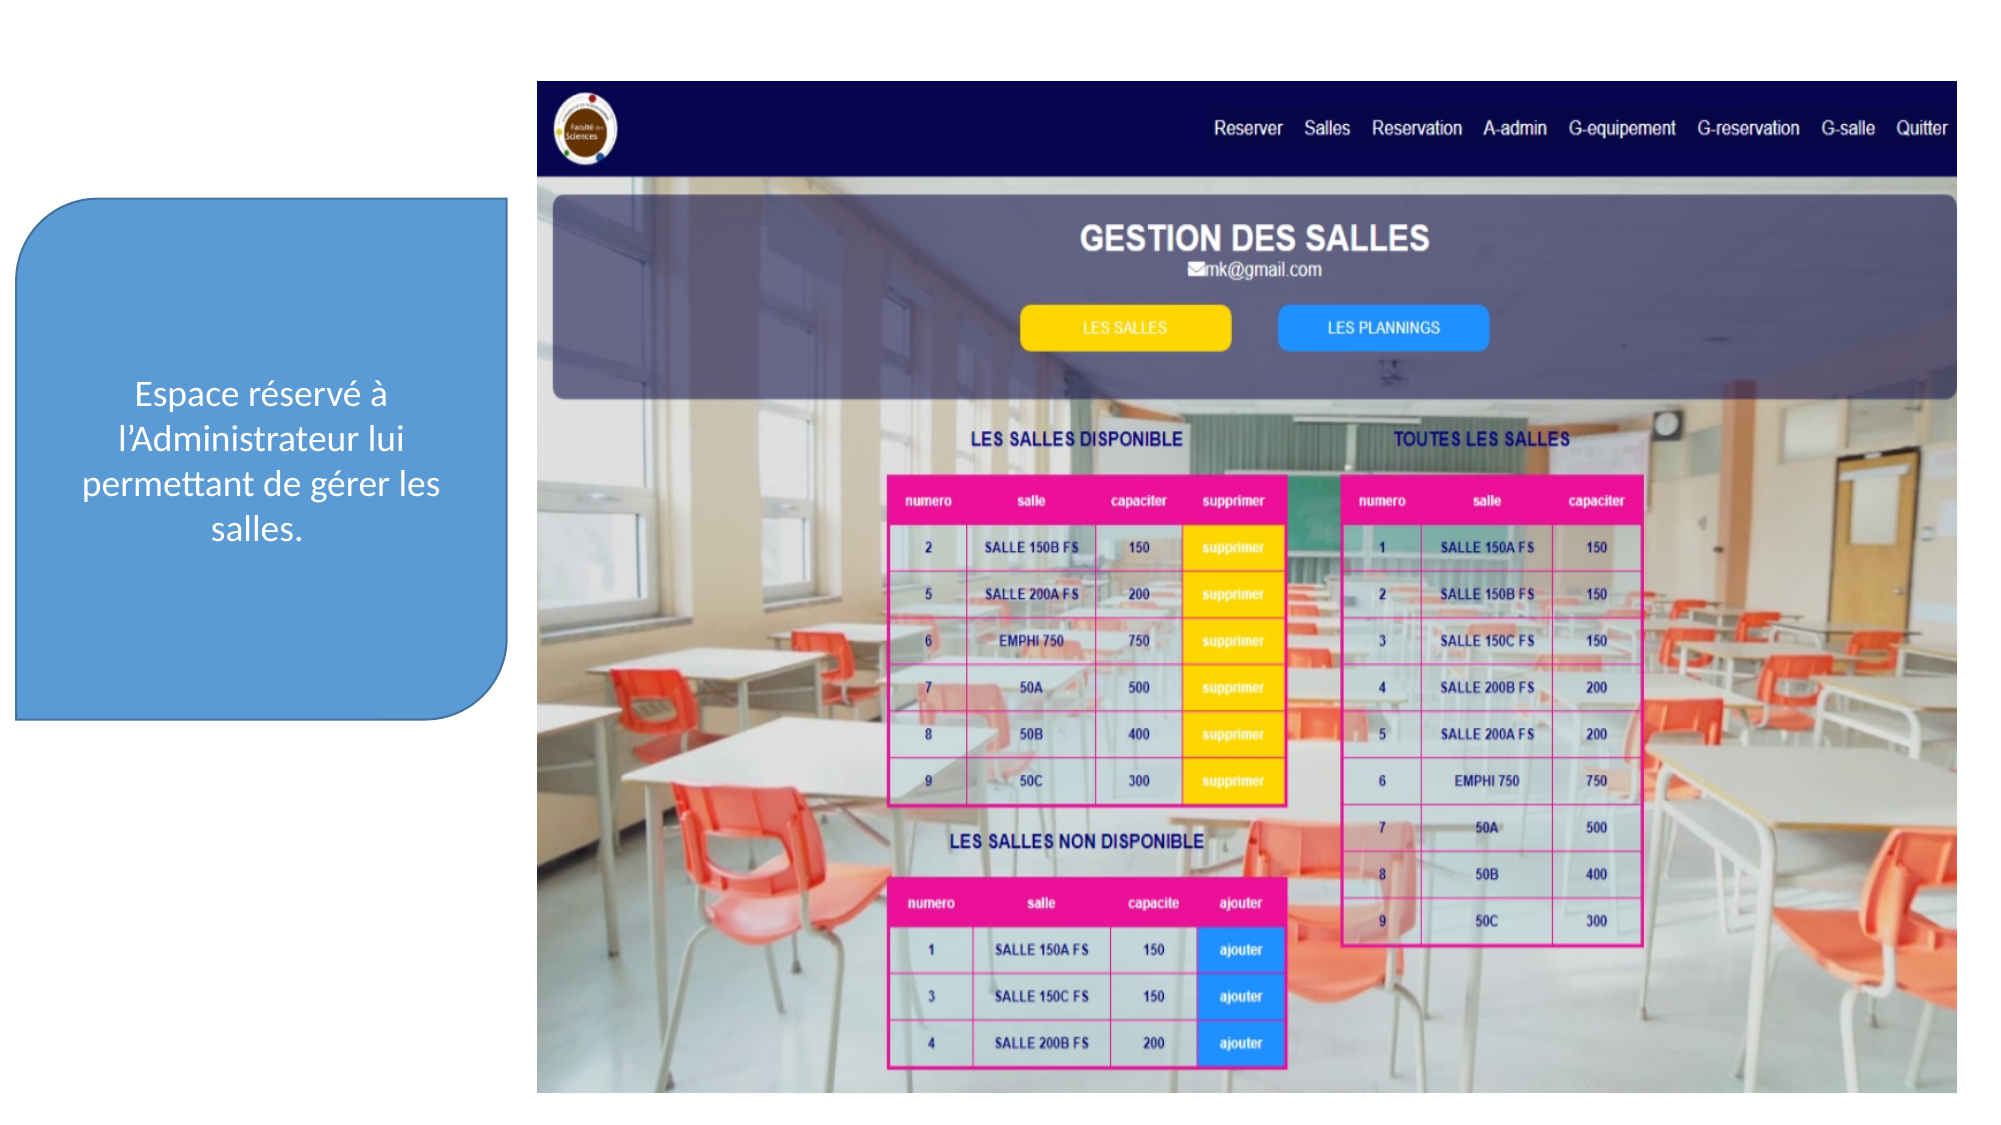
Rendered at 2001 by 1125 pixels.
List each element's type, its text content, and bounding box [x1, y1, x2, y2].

picture [537, 80, 1957, 1093]
text_box Espace réservé à l’Administrateur lui permettant de gérer les salles. [15, 197, 508, 721]
